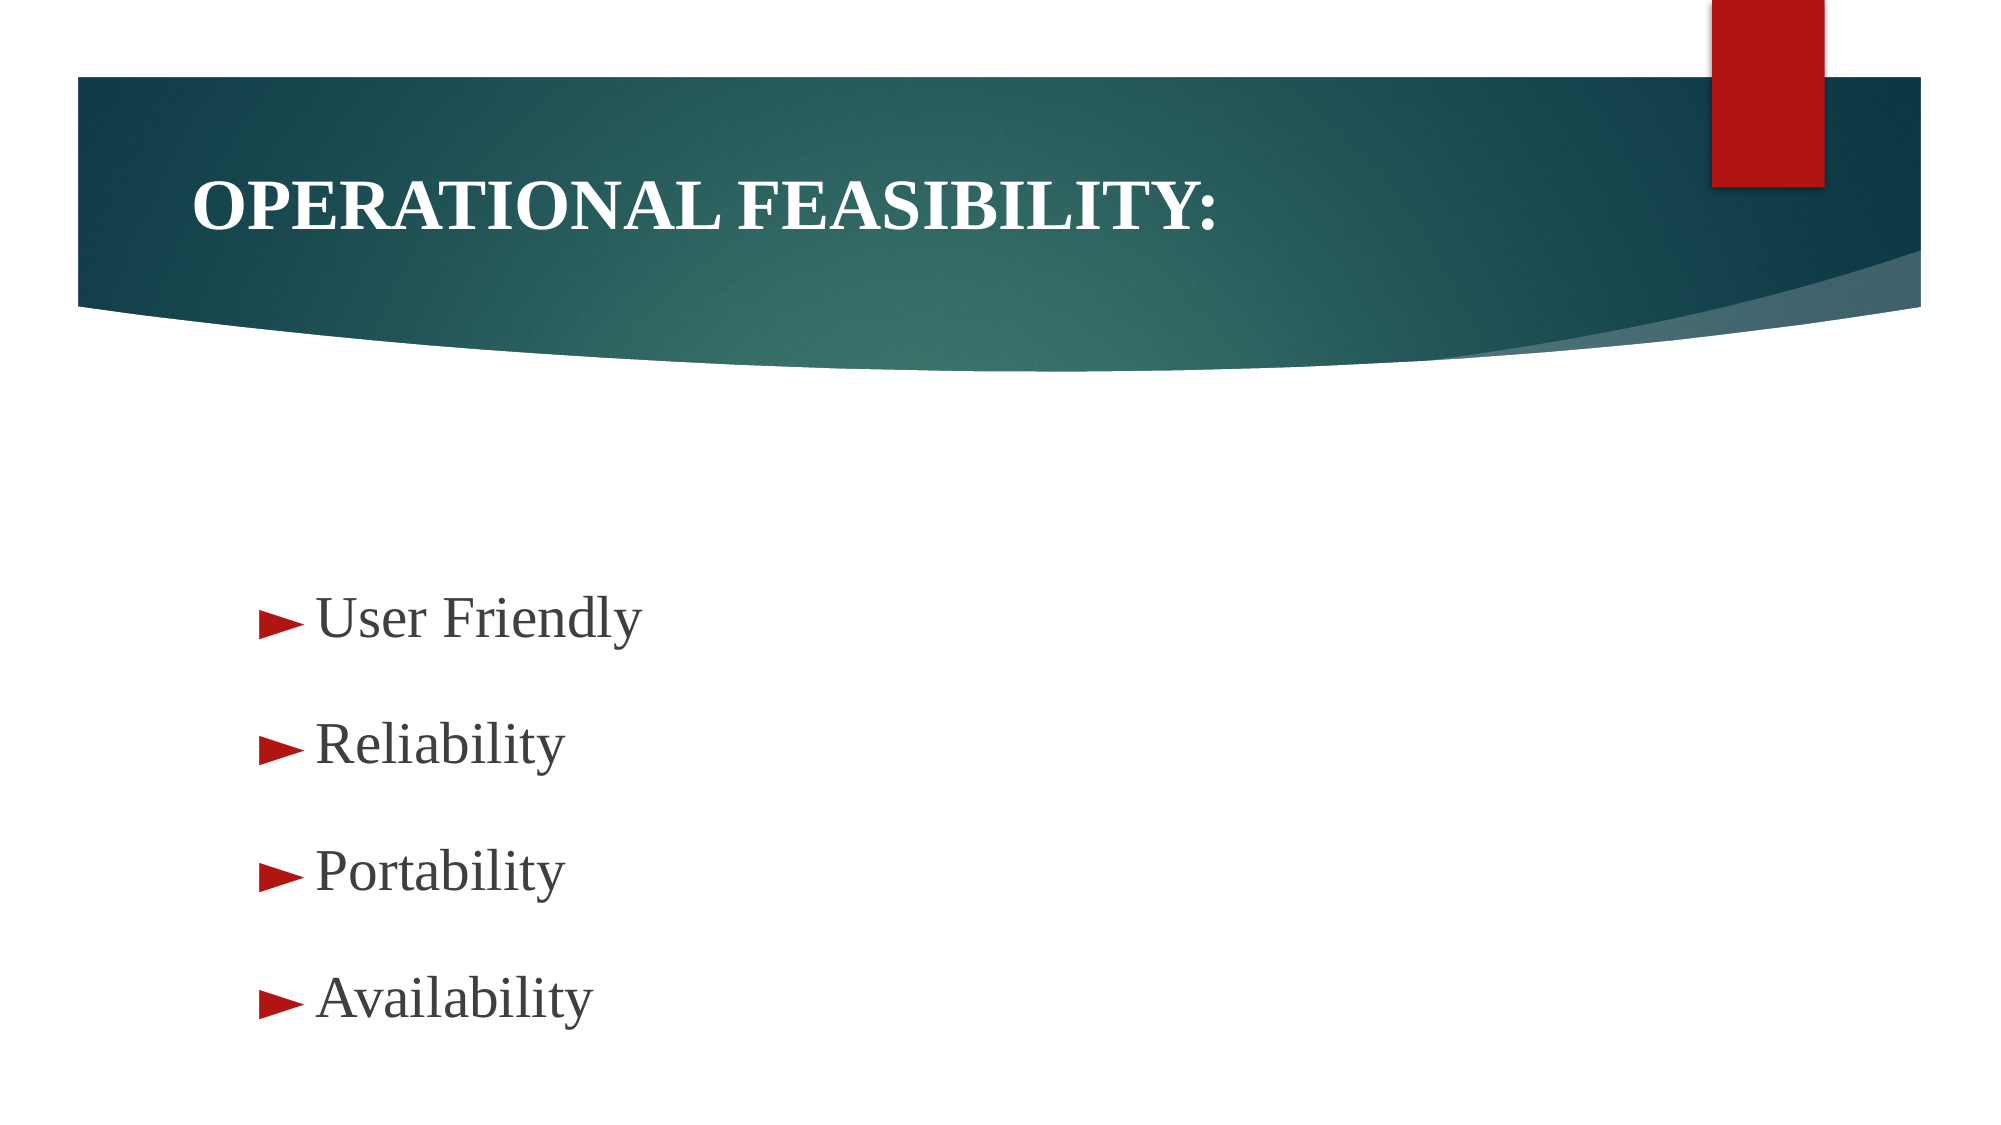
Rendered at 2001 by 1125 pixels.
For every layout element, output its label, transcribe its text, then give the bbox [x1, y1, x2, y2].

picture [79, 78, 1712, 319]
list OPERATIONAL FEASIBILITY: User Friendly Reliability Portability Availability [175, 149, 1732, 1042]
picture [1732, 78, 1920, 304]
